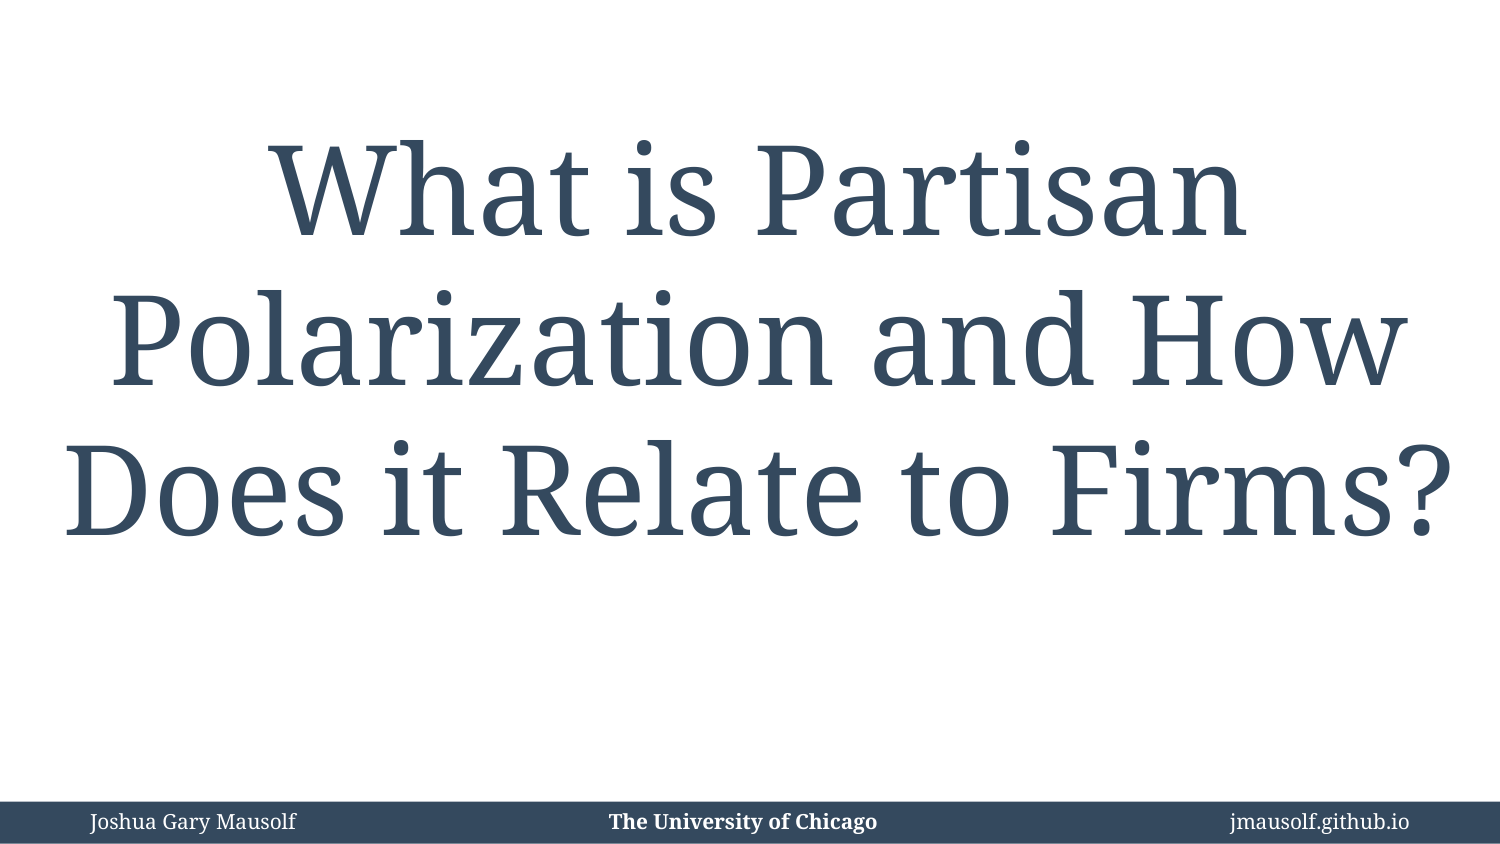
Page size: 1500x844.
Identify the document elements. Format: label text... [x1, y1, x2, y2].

title What is Partisan Polarization and How Does it Relate to Firms? [33, 134, 1485, 576]
